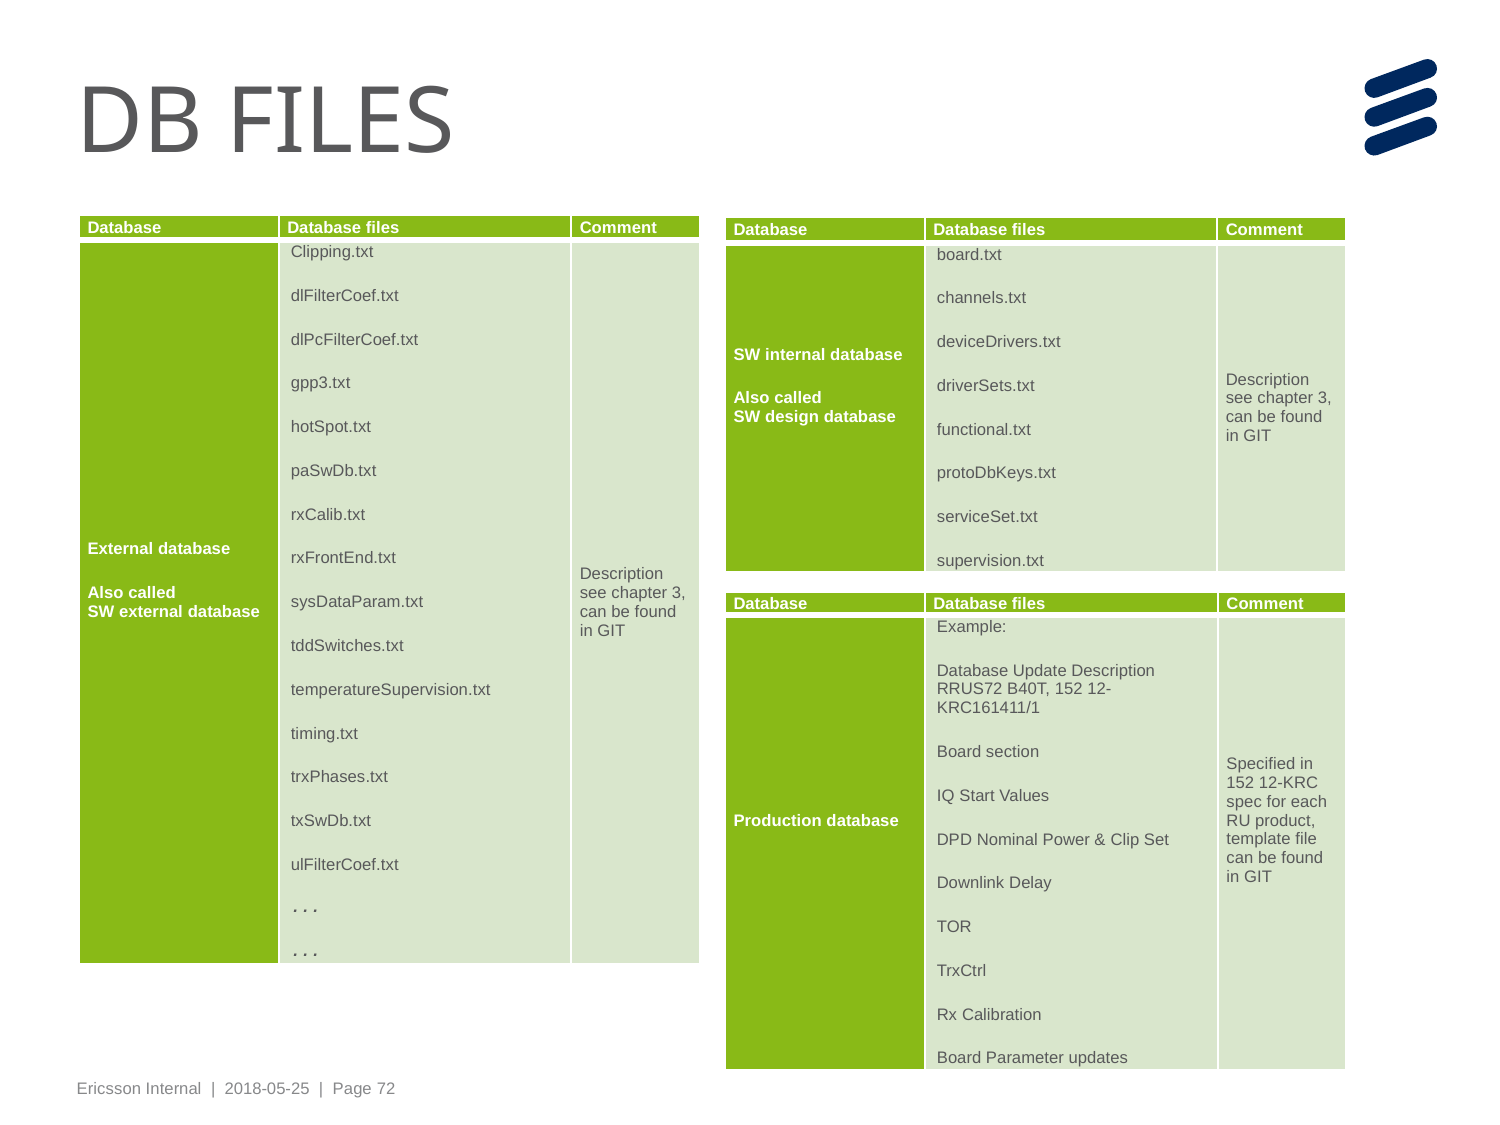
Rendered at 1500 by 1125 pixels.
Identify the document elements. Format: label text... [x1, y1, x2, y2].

table_header Database files [280, 218, 570, 237]
table_header Comment [572, 218, 699, 237]
table_header Database [726, 218, 924, 240]
table_header Database [726, 593, 924, 612]
table_cell SW internal database Also called SW design database [726, 246, 924, 571]
table_cell External database Also called SW external database [80, 243, 278, 963]
table_cell Description see chapter 3, can be found in GIT [1218, 246, 1345, 571]
table_cell Description see chapter 3, can be found in GIT [572, 243, 699, 963]
table_cell board.txt channels.txt deviceDrivers.txt driverSets.txt functional.txt protoDbKeys.txt serviceSet.txt supervision.txt [926, 246, 1216, 571]
title DB FILES [64, 39, 1295, 218]
table_cell Clipping.txt dlFilterCoef.txt dlPcFilterCoef.txt gpp3.txt hotSpot.txt paSwDb.txt rxCalib.txt rxFrontEnd.txt sysDataParam.txt tddSwitches.txt temperatureSupervision.txt timing.txt trxPhases.txt txSwDb.txt ulFilterCoef.txt ... ... [280, 243, 570, 963]
table_header Comment [1218, 218, 1345, 240]
table_header Database [80, 218, 278, 237]
table_cell Example: Database Update Description RRUS72 B40T, 152 12-KRC161411/1 Board section IQ Start Values DPD Nominal Power & Clip Set Downlink Delay TOR TrxCtrl Rx Calibration Board Parameter updates [926, 618, 1217, 1069]
table_header Comment [1219, 593, 1345, 612]
table_cell Specified in 152 12-KRC spec for each RU product, template file can be found in GIT [1219, 618, 1345, 1069]
table_header Database files [926, 593, 1217, 612]
table_cell Production database [726, 618, 924, 1069]
table_header Database files [926, 218, 1216, 240]
